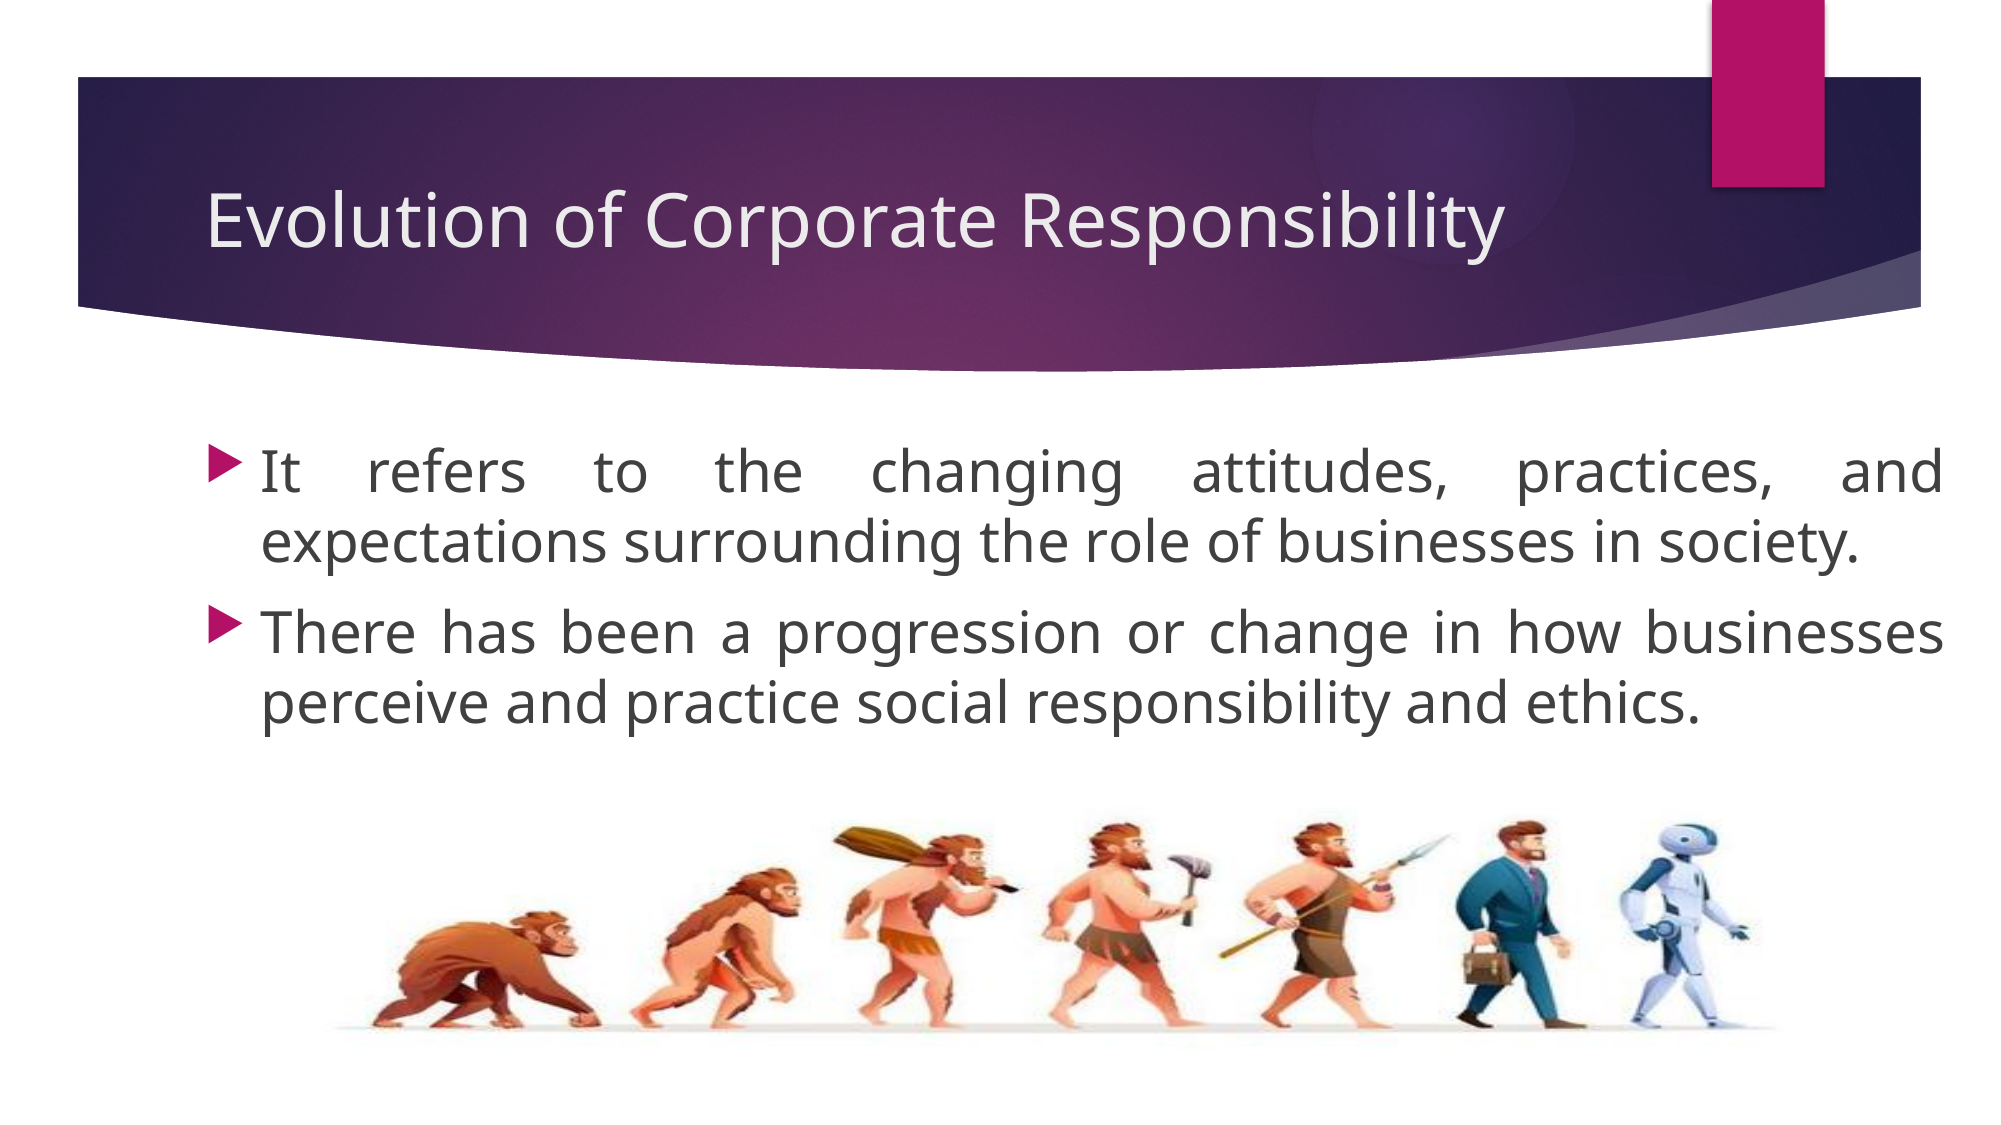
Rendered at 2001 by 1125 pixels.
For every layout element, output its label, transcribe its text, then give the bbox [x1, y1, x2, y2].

picture [306, 770, 1806, 1084]
title Evolution of Corporate Responsibility [189, 159, 1840, 276]
list It refers to the changing attitudes, practices, and expectations surrounding the role of businesses in society. There has been a progression or change in how businesses perceive and practice social responsibility and ethics. [189, 427, 1961, 772]
